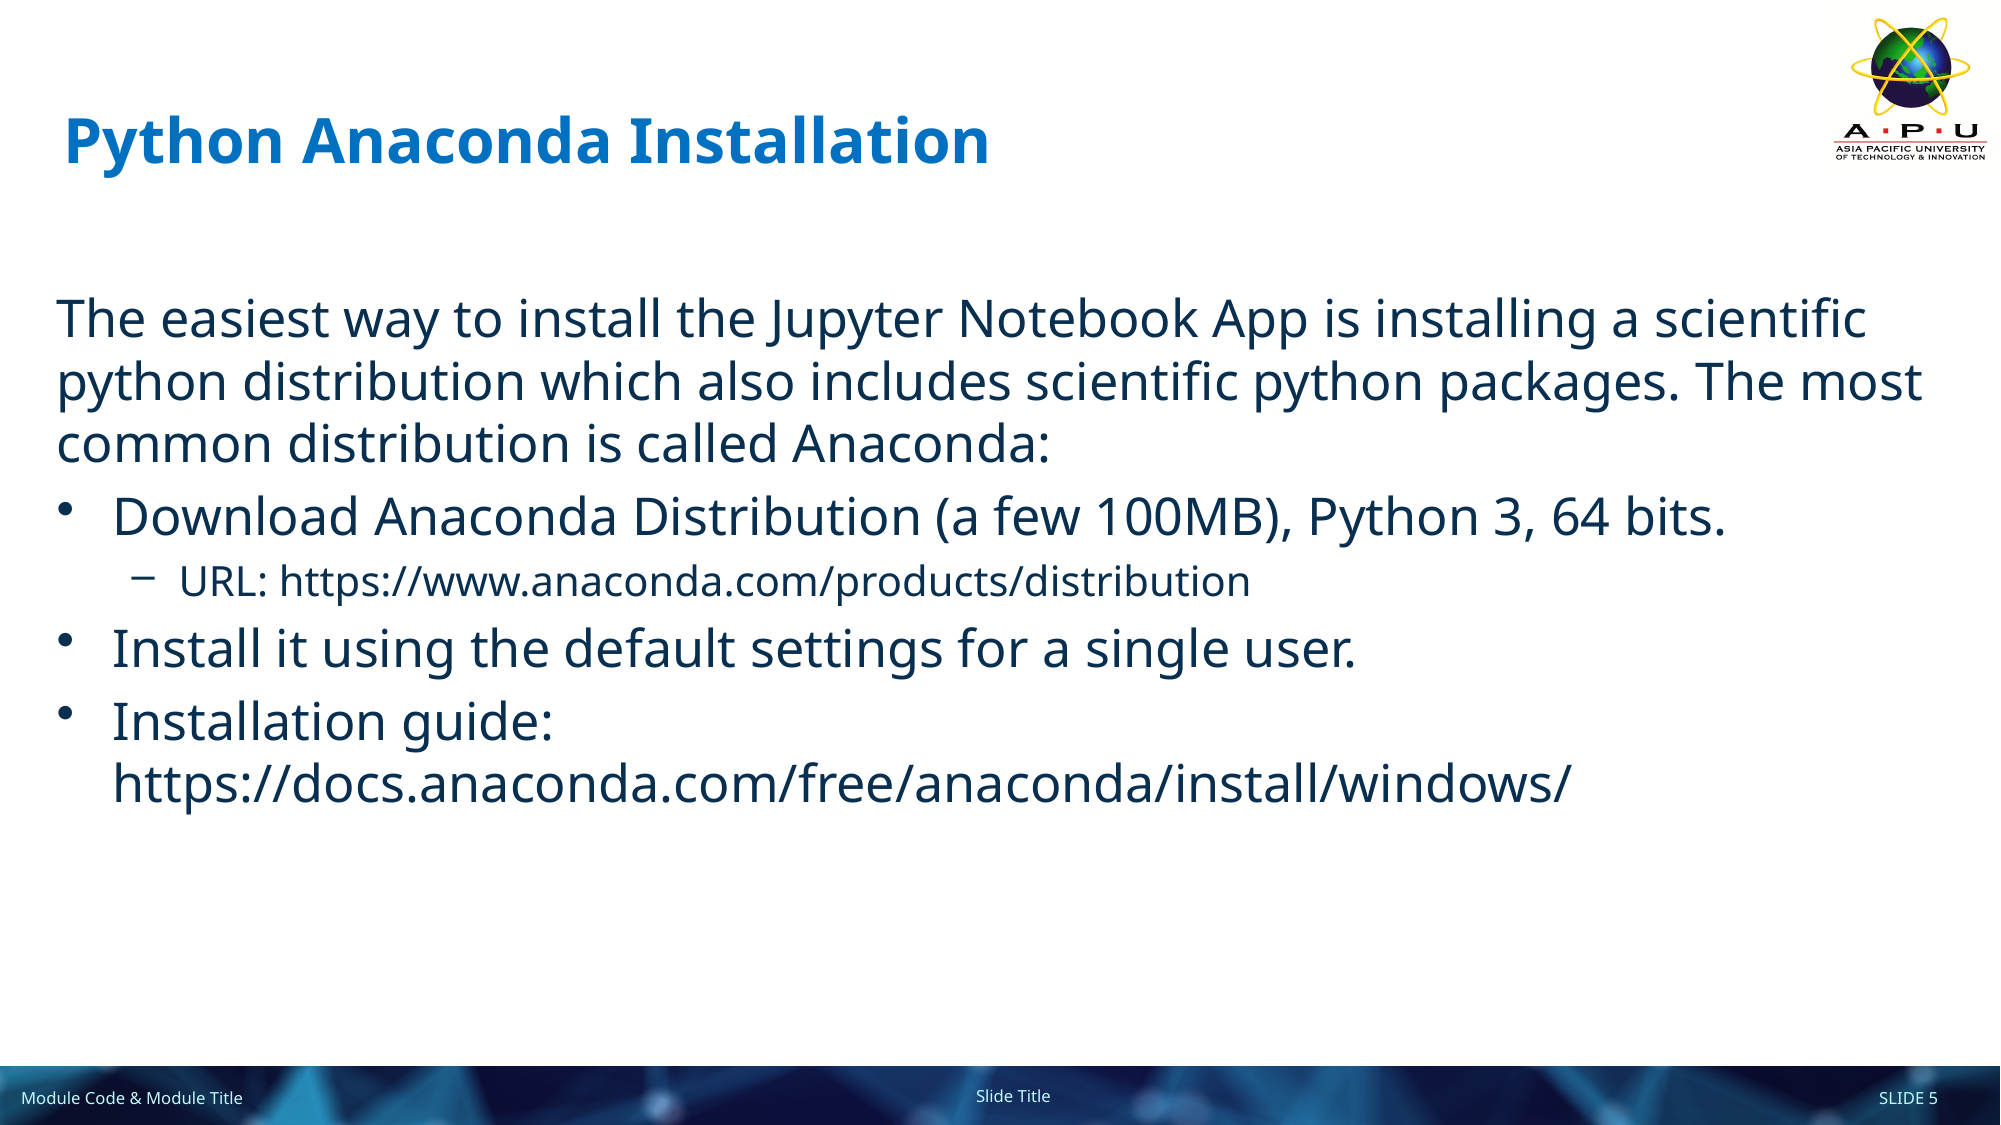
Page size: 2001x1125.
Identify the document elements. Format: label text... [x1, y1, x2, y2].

title Python Anaconda Installation [48, 45, 1764, 233]
picture [1822, 0, 2000, 178]
list The easiest way to install the Jupyter Notebook App is installing a scientific python distribution which also includes scientific python packages. The most common distribution is called Anaconda: Download Anaconda Distribution (a few 100MB), Python 3, 64 bits. URL: https://www.anaconda.com/products/distribution Install it using the default settings for a single user. Installation guide: https://docs.anaconda.com/free/anaconda/install/windows/ [41, 278, 1969, 1021]
picture [0, 1066, 2000, 1125]
